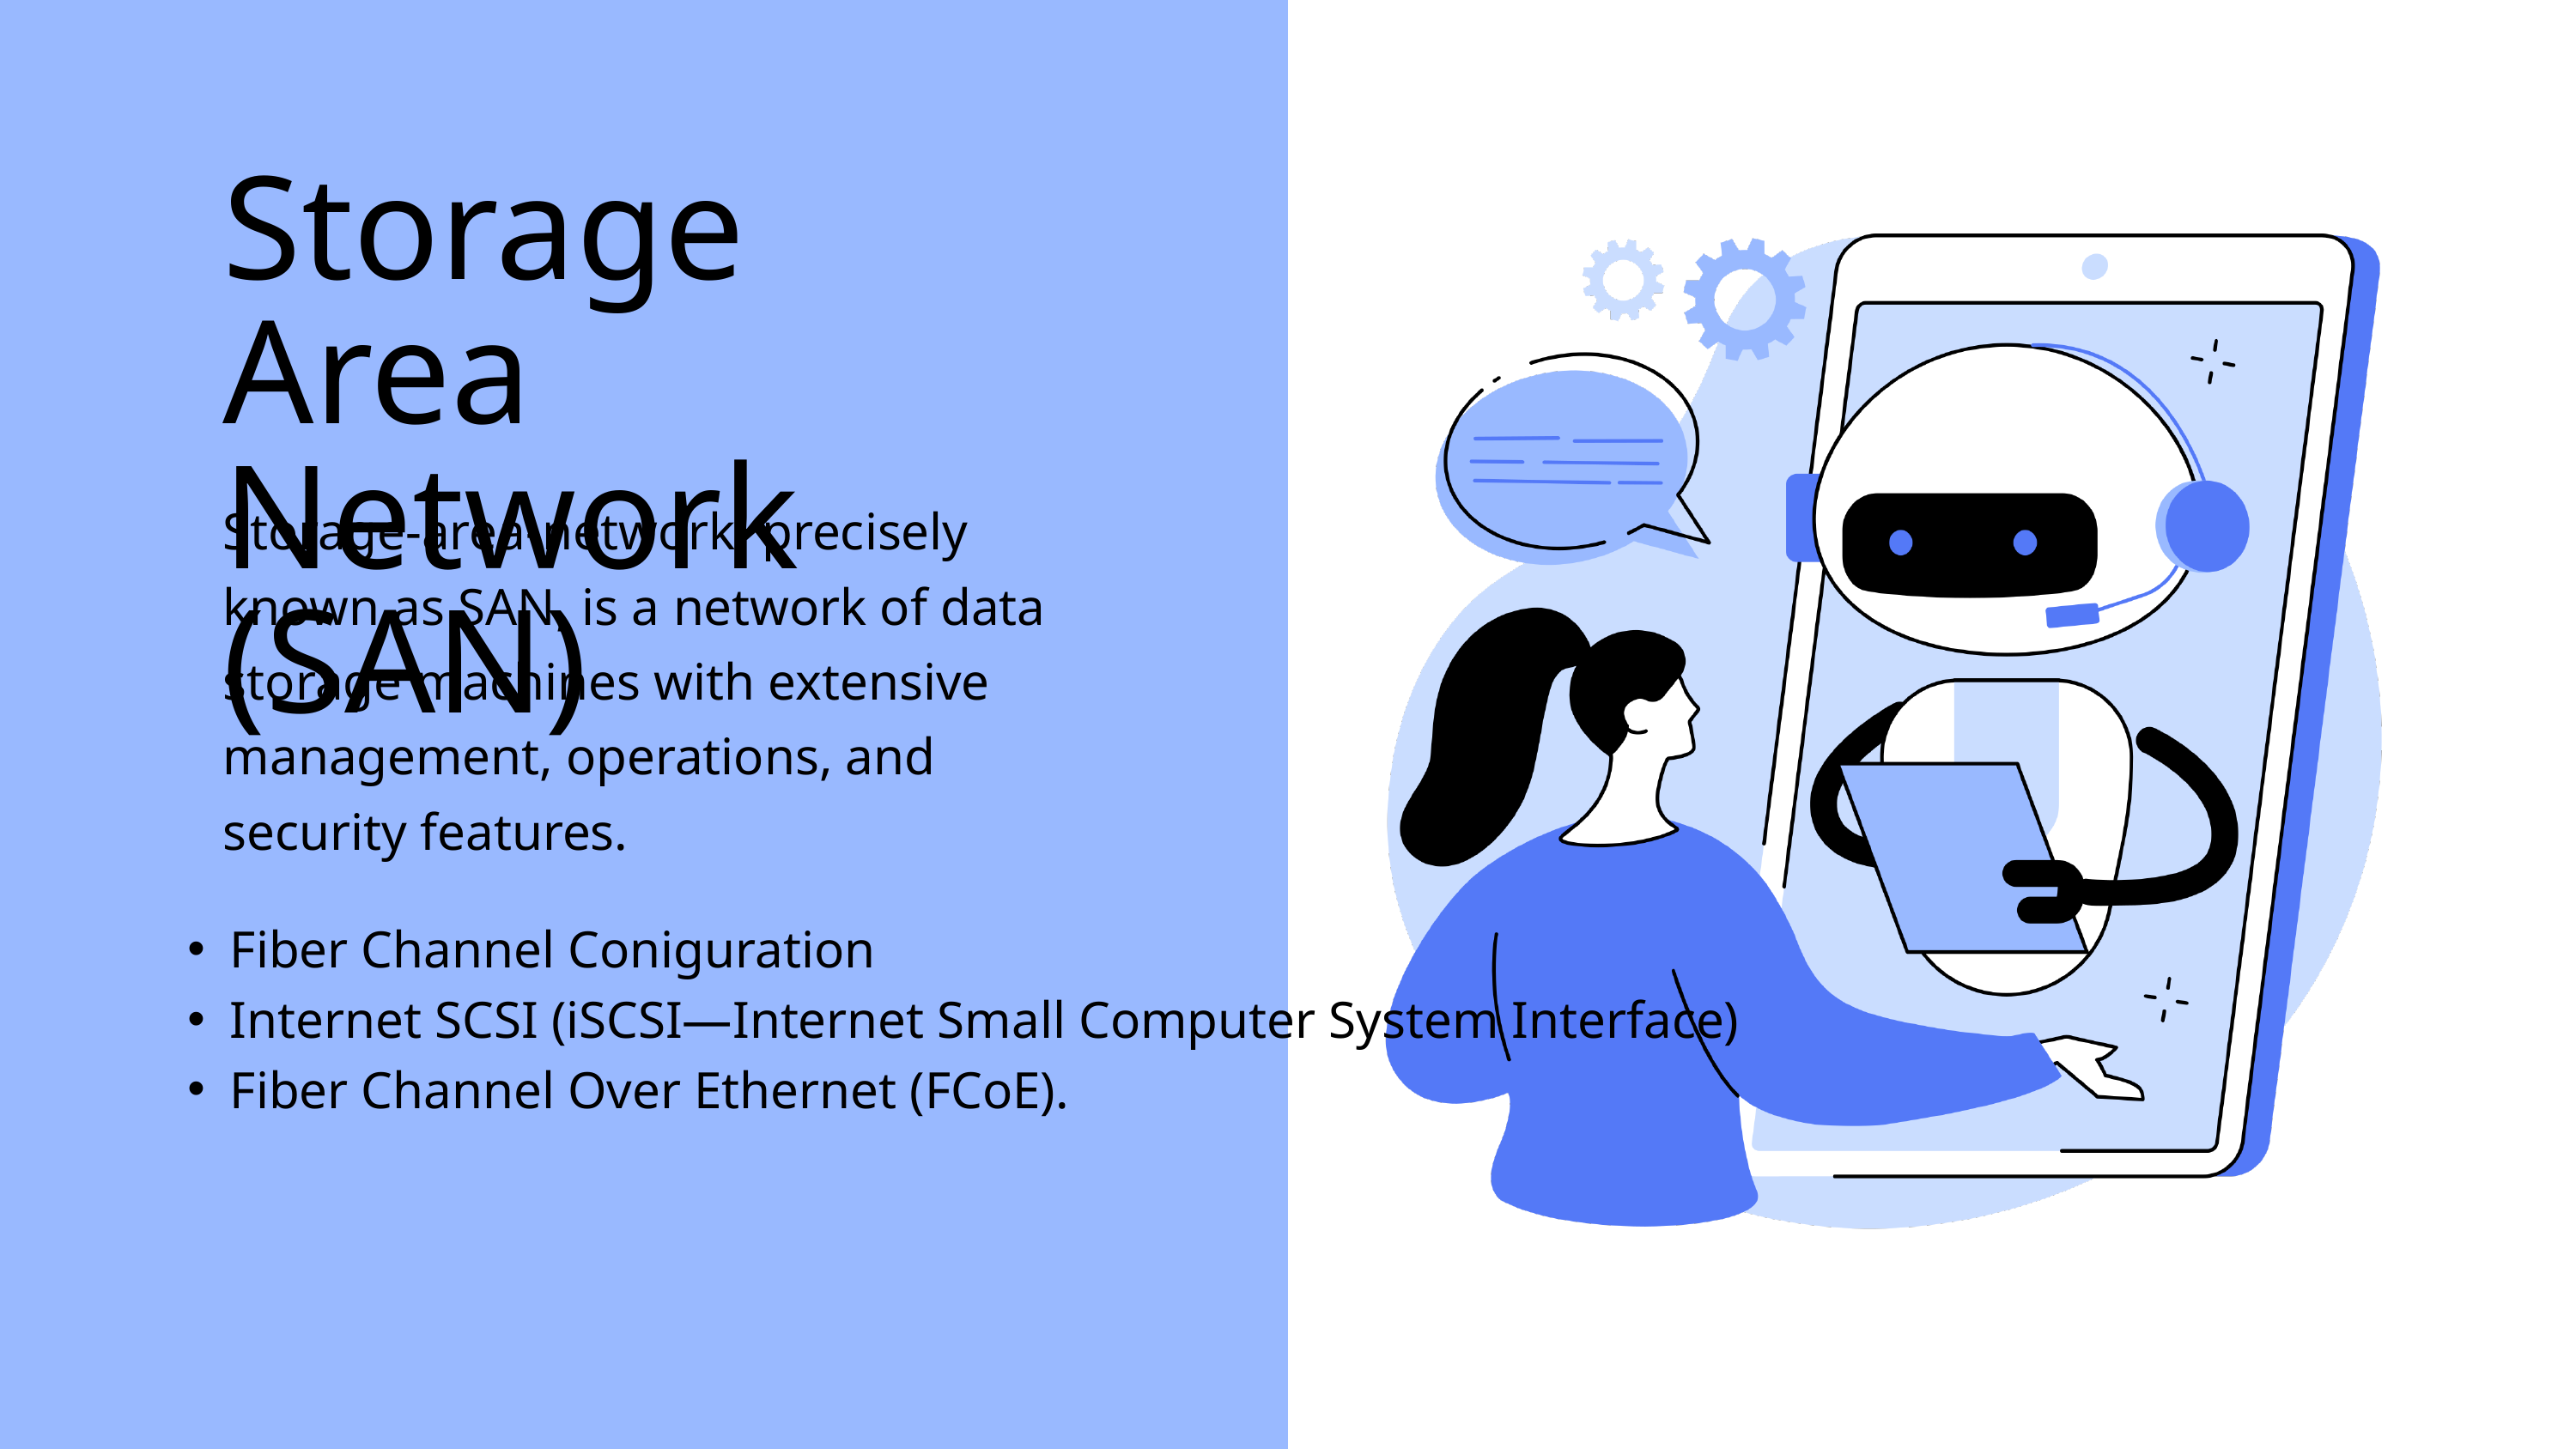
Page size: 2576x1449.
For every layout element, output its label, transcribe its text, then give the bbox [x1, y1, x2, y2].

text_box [1287, 0, 2576, 1449]
text_box Storage Area Network (SAN) [222, 163, 1085, 742]
text_box Fiber Channel Coniguration Internet SCSI (iSCSI—Internet Small Computer System Interface) Fiber Channel Over Ethernet (FCoE). [144, 907, 1283, 1119]
text_box Storage-area-network, precisely known as SAN, is a network of data storage machines with extensive management, operations, and security features. [222, 742, 1085, 861]
